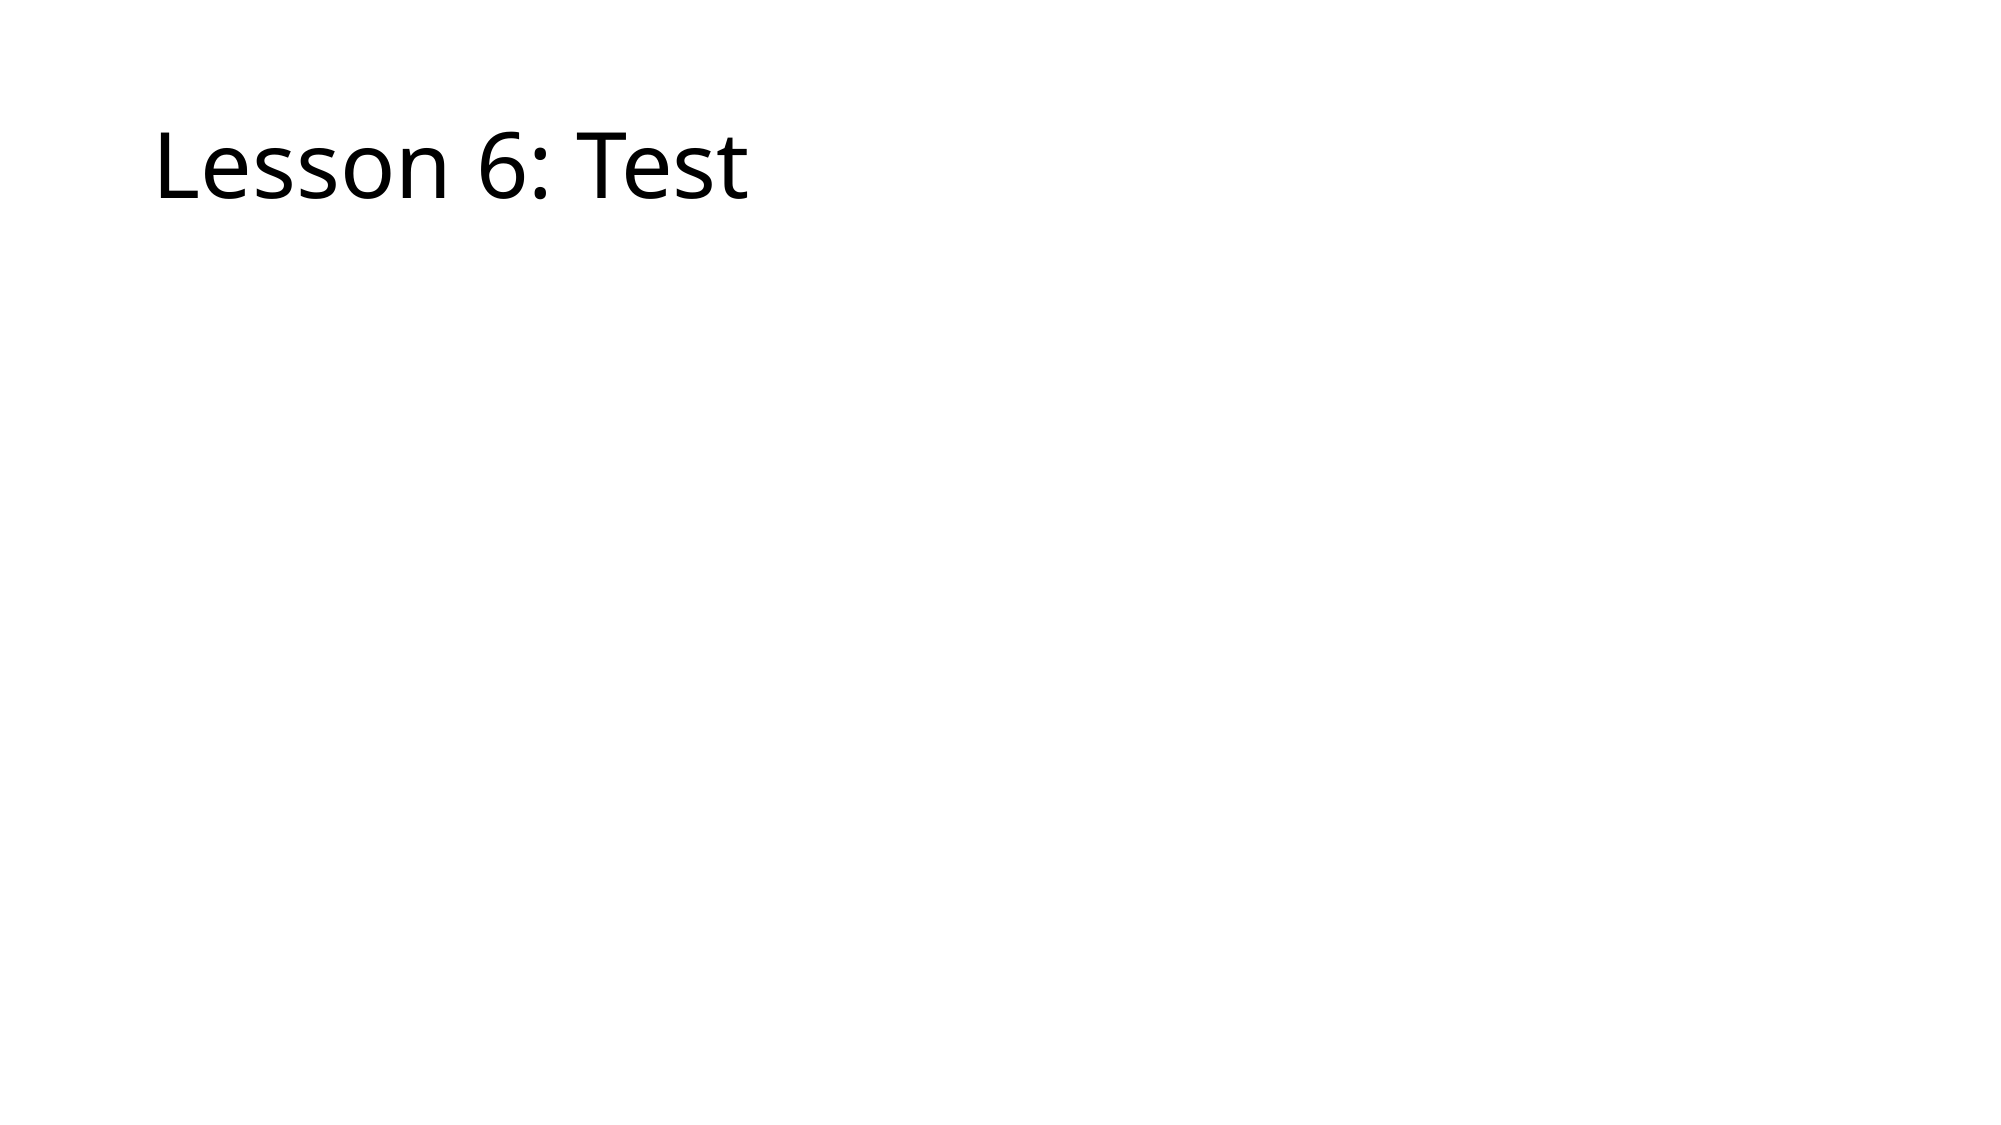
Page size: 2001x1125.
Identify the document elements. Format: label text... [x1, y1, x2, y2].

title Lesson 6: Test [137, 59, 1863, 278]
